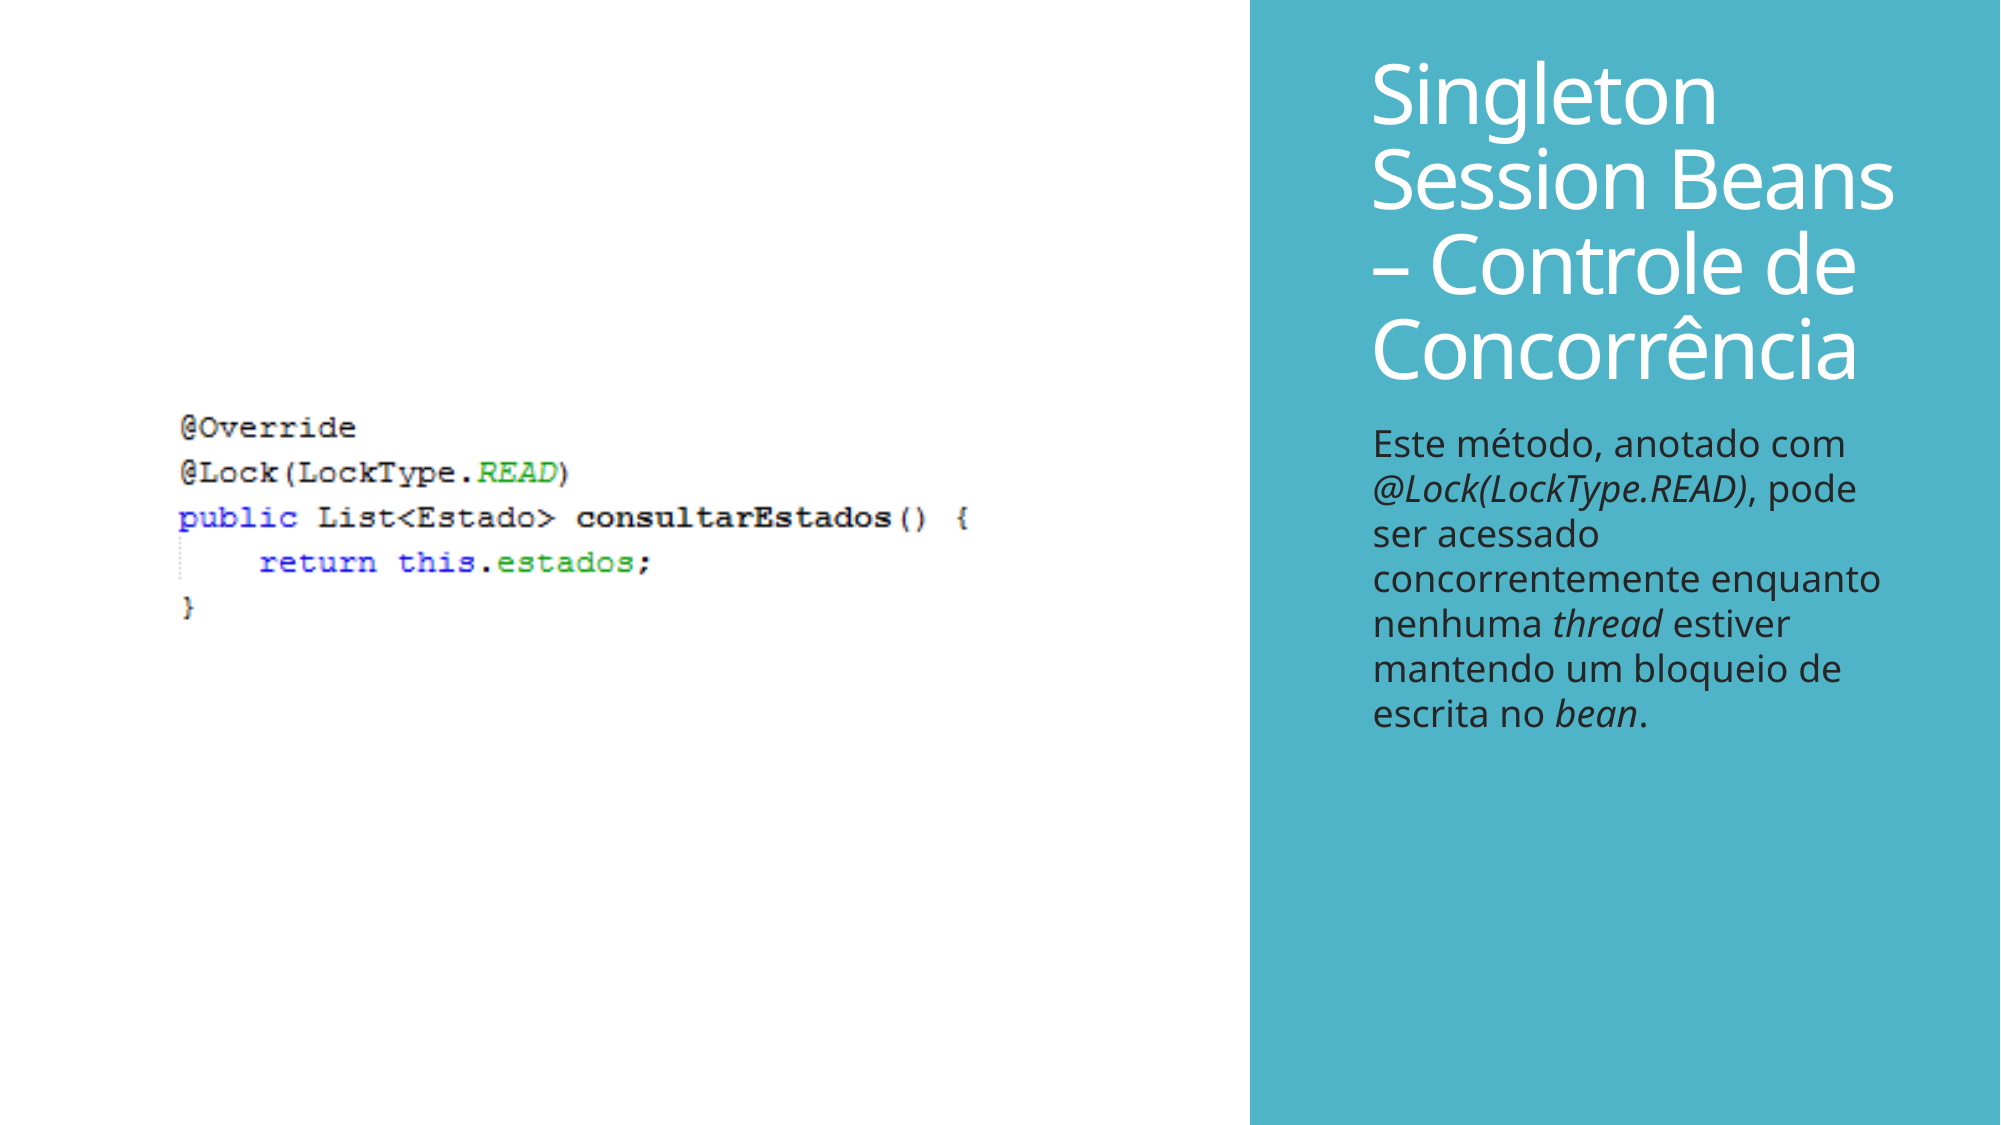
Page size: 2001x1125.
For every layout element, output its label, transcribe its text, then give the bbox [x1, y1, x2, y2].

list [177, 403, 983, 640]
title Singleton Session Beans – Controle de Concorrência [1355, 88, 1911, 404]
list Este método, anotado com @Lock(LockType.READ), pode ser acessado concorrentemente enquanto nenhuma thread estiver mantendo um bloqueio de escrita no bean. [1357, 412, 1916, 925]
